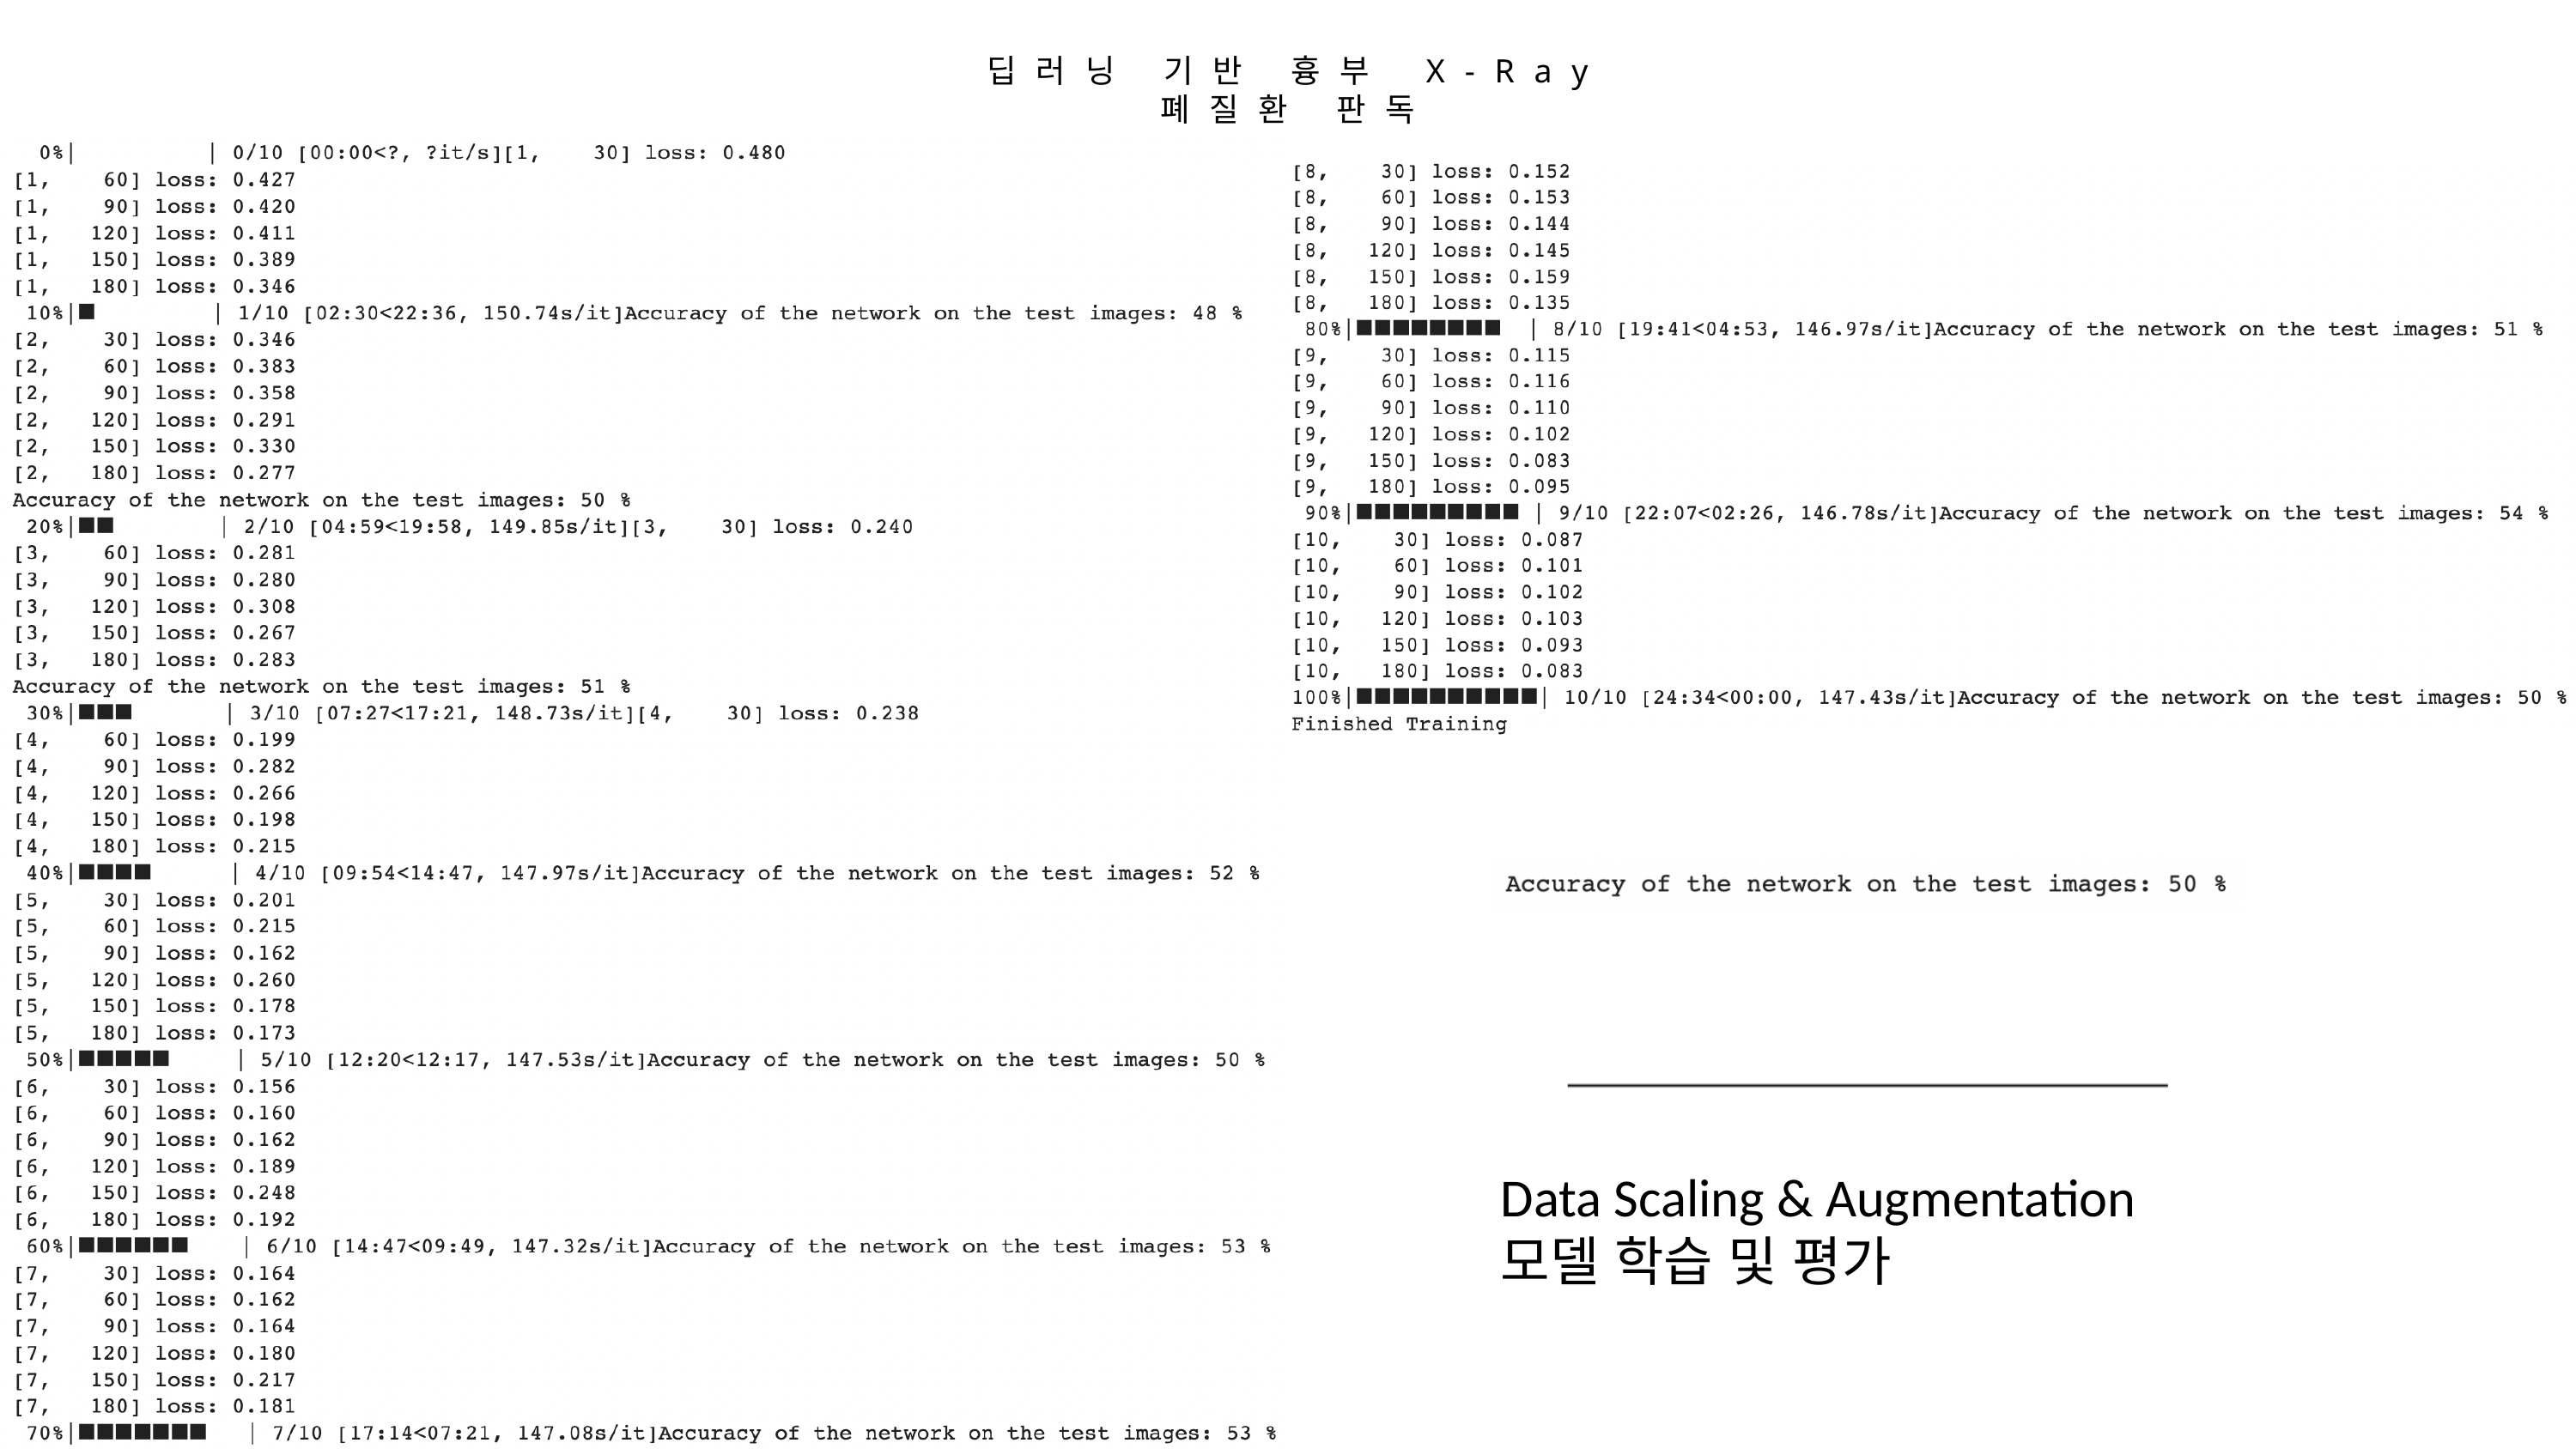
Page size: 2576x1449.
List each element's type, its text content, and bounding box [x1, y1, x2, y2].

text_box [1566, 1081, 2169, 1091]
text_box 딥러닝 기반 흉부 X-Ray 폐질환 판독 [197, 44, 2379, 134]
picture [1490, 857, 2245, 913]
text_box Data Scaling & Augmentation 모델 학습 및 평가 [1487, 1156, 2308, 1299]
picture [0, 136, 2576, 1449]
